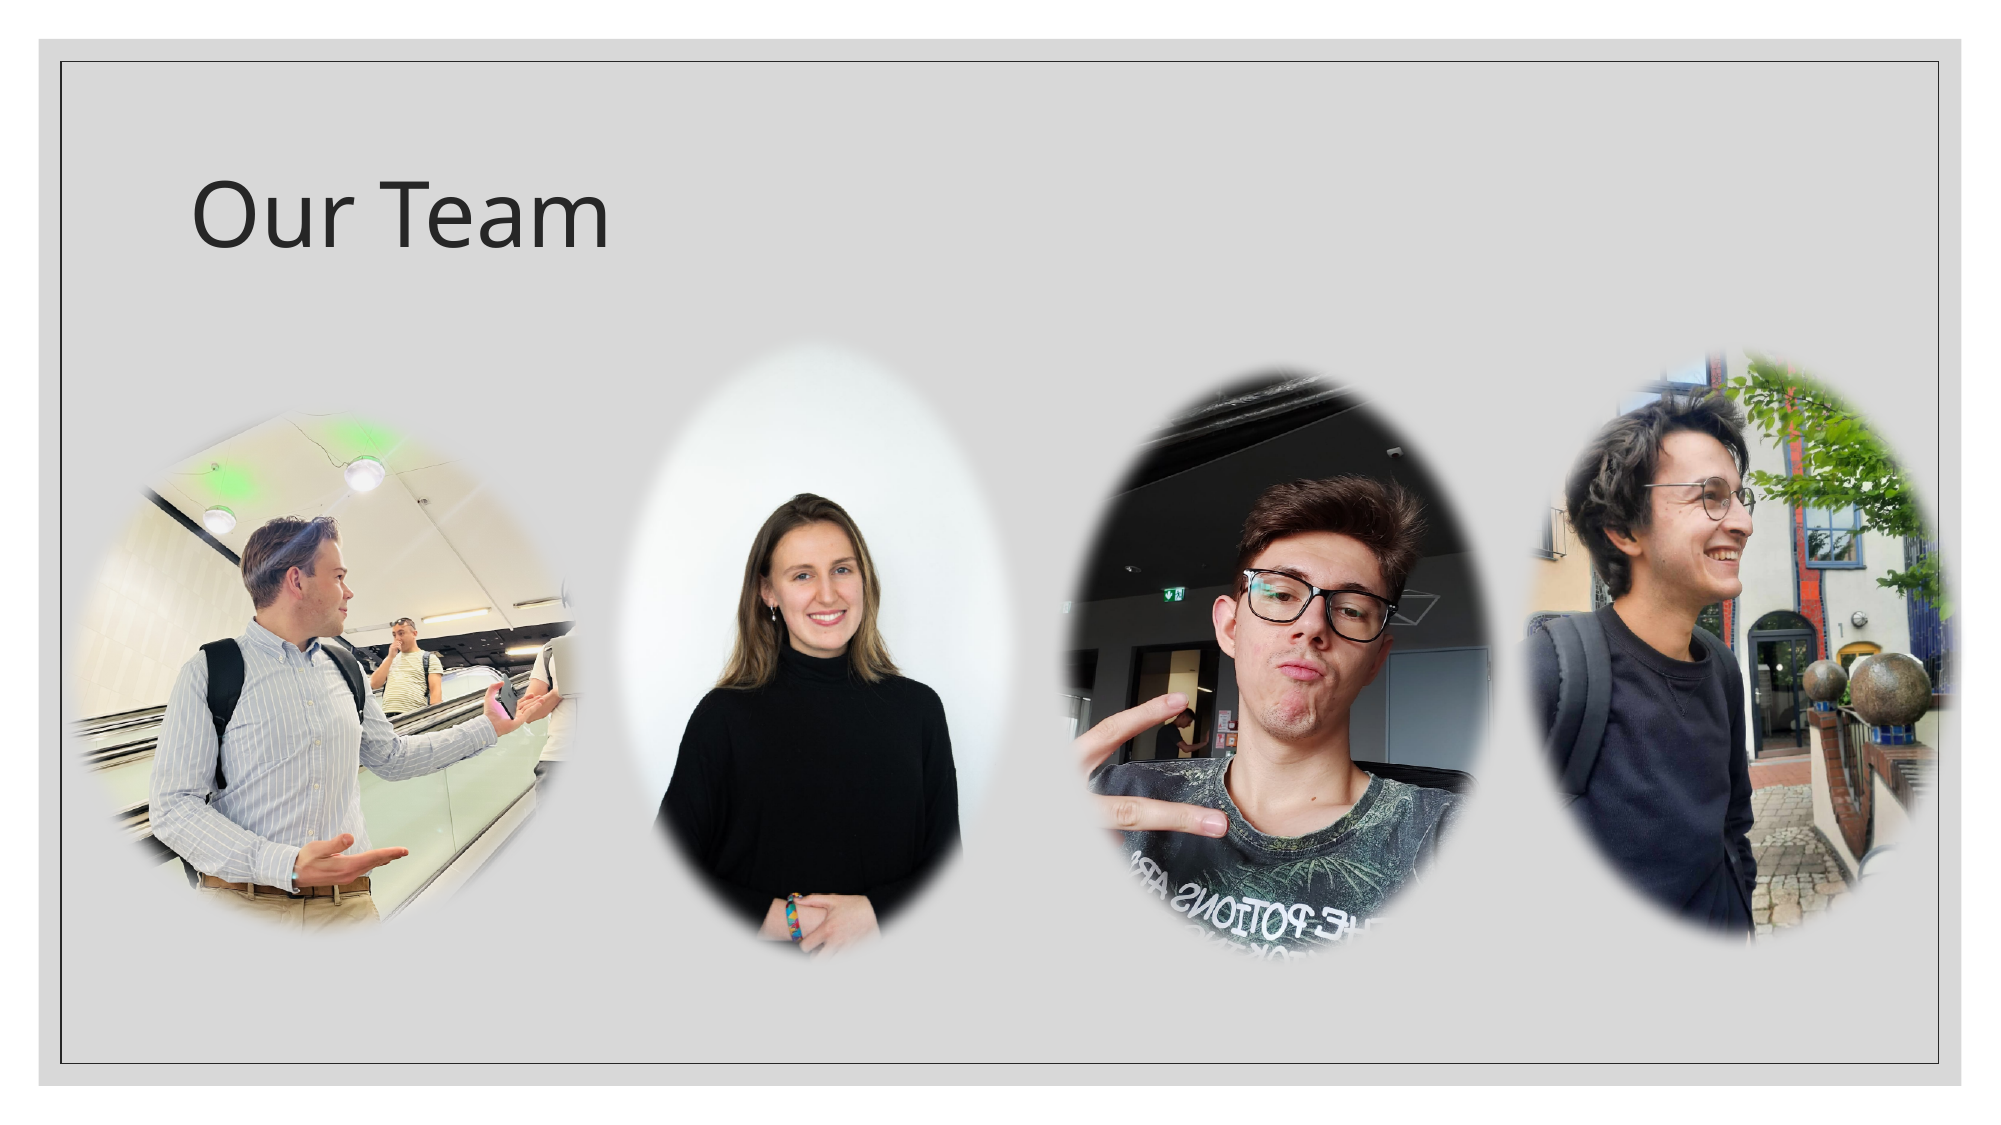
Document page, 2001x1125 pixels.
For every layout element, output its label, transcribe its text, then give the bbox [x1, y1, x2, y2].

title Our Team [174, 105, 1825, 331]
picture [601, 324, 1030, 968]
picture [55, 401, 591, 943]
picture [1050, 340, 1968, 968]
